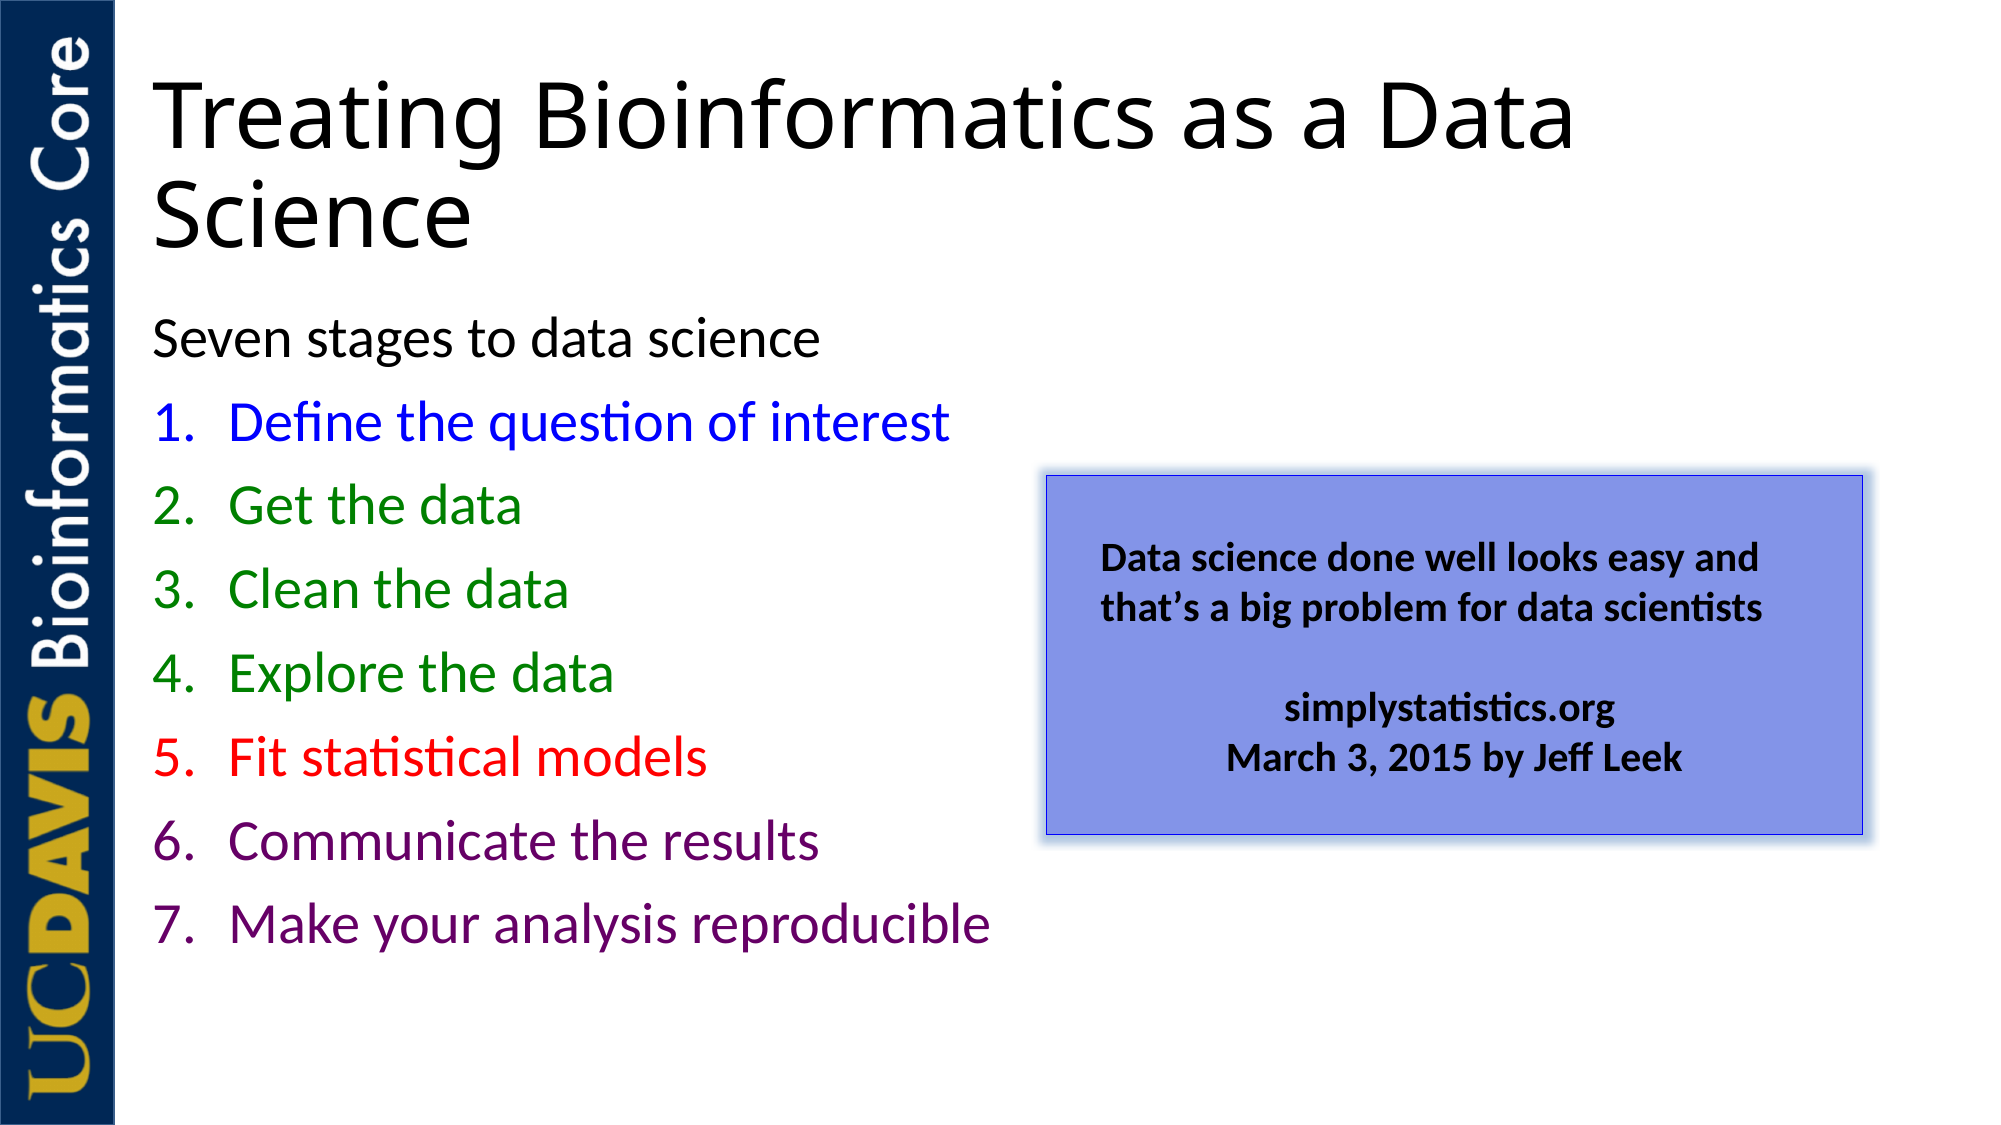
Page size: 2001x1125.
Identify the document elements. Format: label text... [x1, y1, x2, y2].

text_box Data science done well looks easy and that’s a big problem for data scientists simplystatistics.org March 3, 2015 by Jeff Leek [1046, 475, 1863, 835]
picture [8, 0, 112, 1121]
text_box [1034, 463, 1863, 850]
list Seven stages to data science Define the question of interest Get the data Clean the data Explore the data Fit statistical models Communicate the results Make your analysis reproducible [137, 299, 1863, 1014]
title Treating Bioinformatics as a Data Science [137, 59, 1863, 278]
